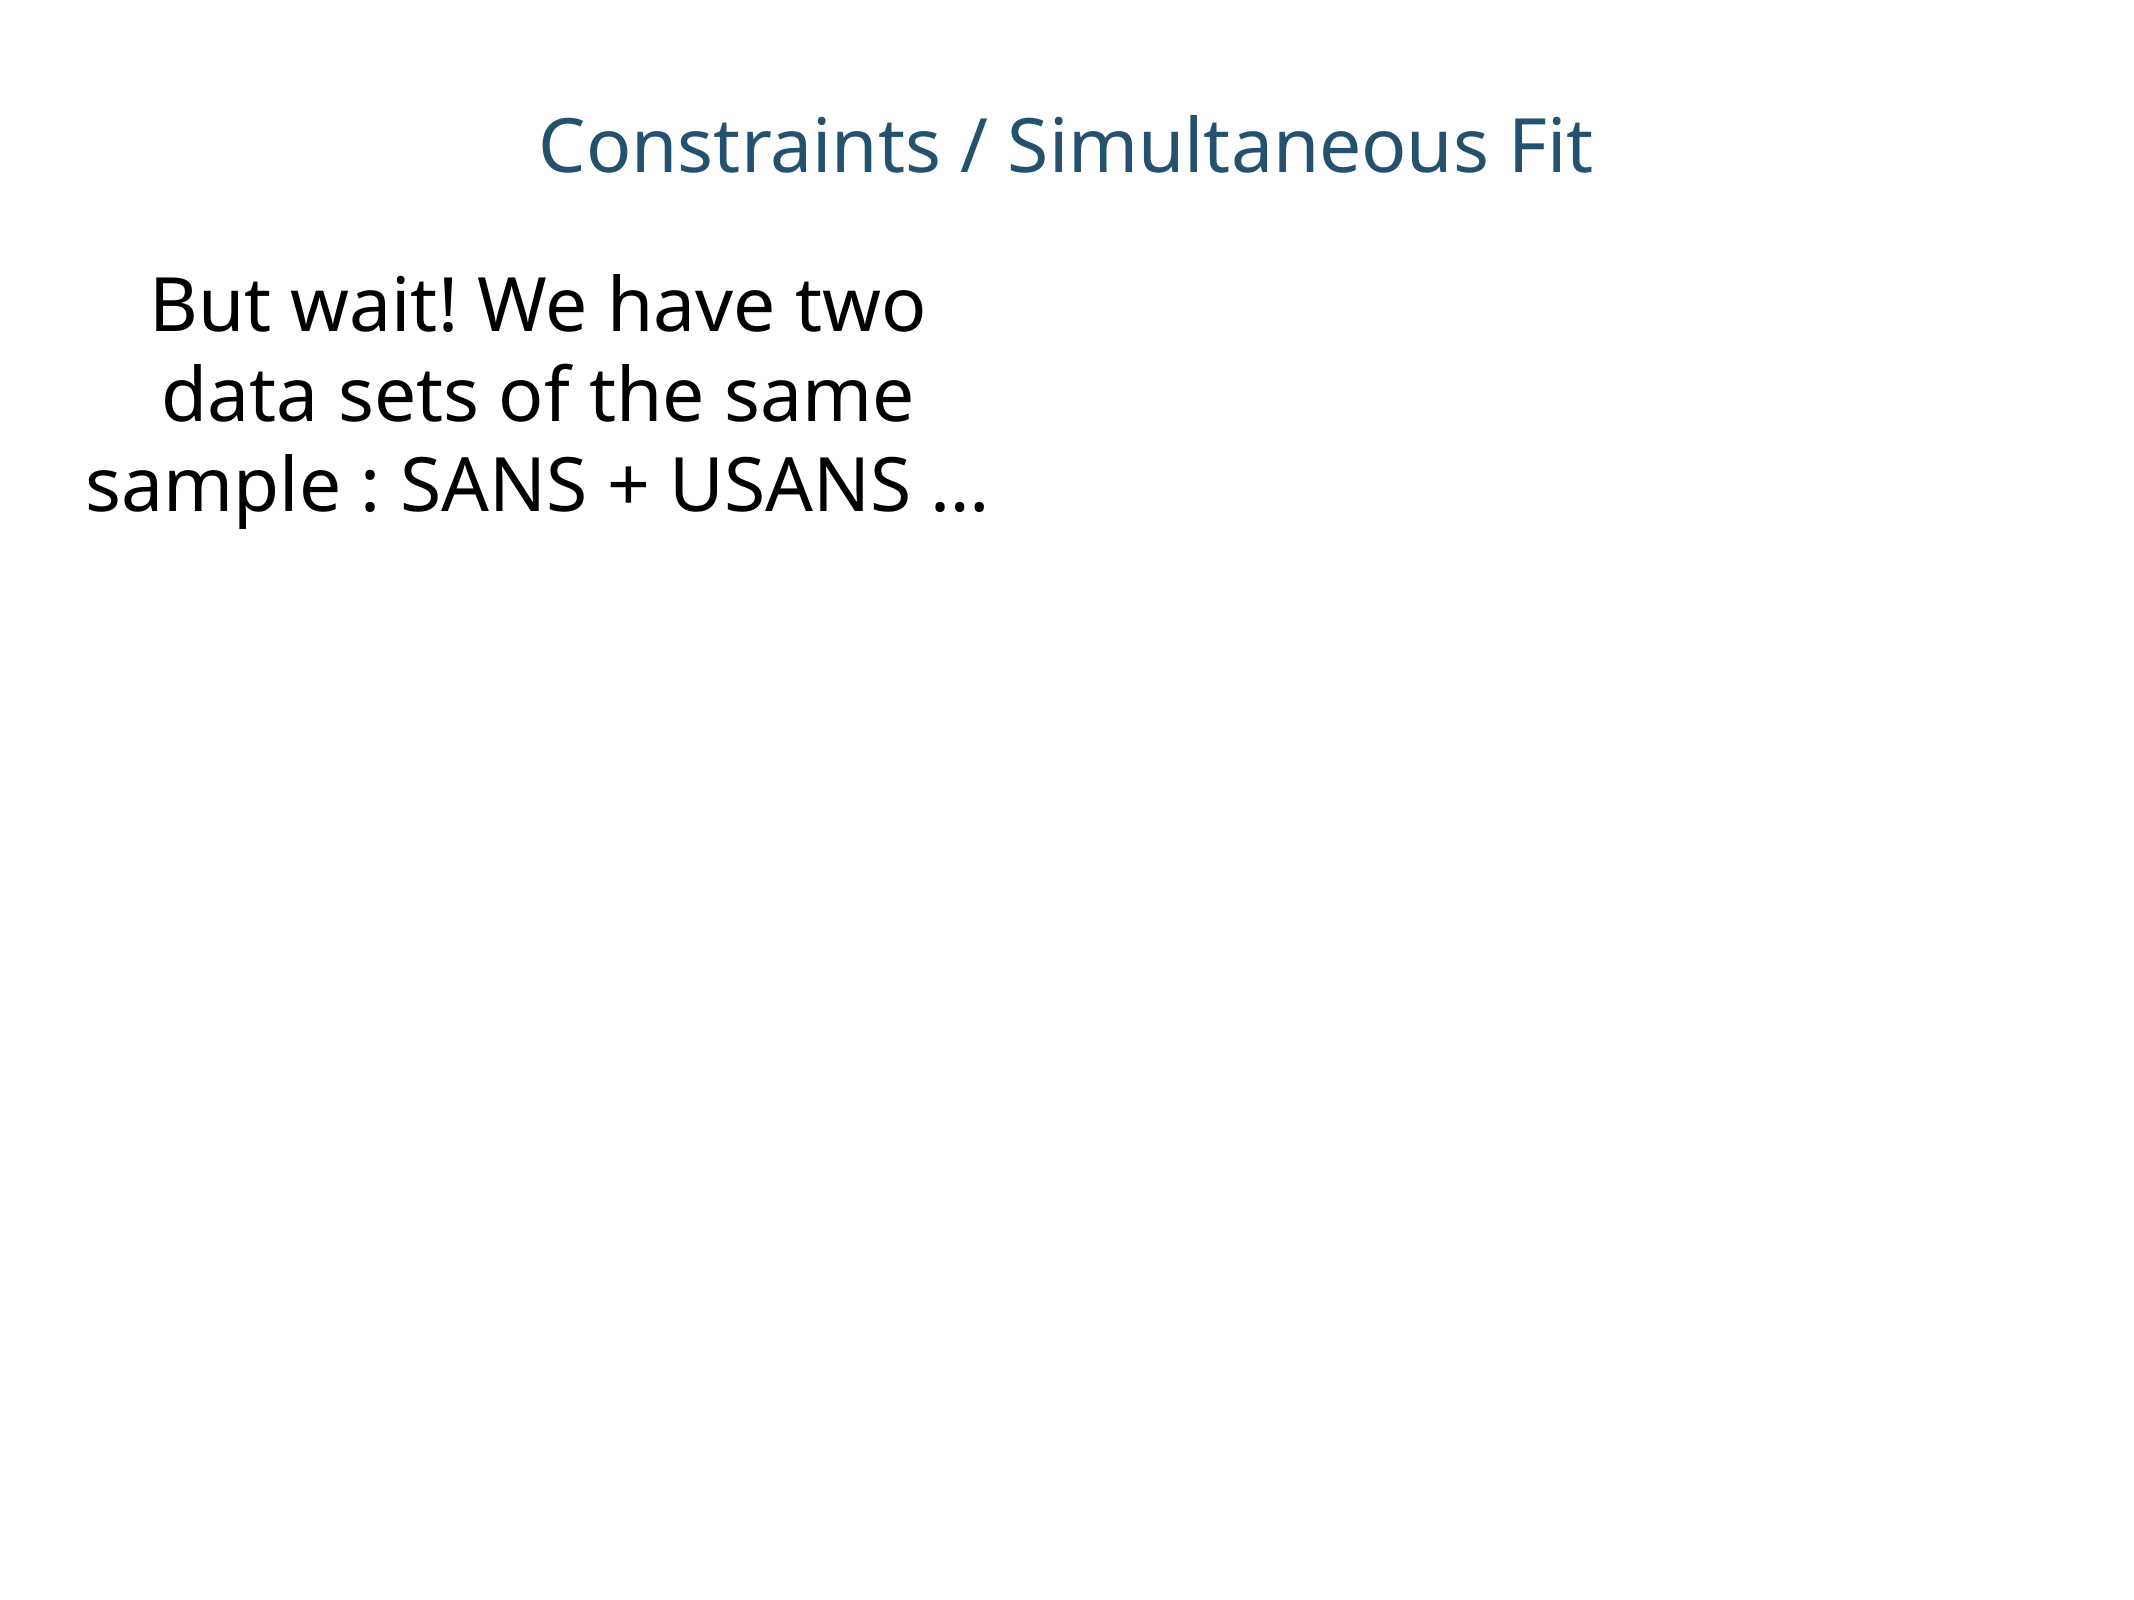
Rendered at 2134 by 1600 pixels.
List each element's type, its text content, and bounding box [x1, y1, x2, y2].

title Constraints / Simultaneous Fit [299, 97, 1834, 188]
text_box But wait! We have two data sets of the same sample : SANS + USANS … [71, 248, 1006, 535]
